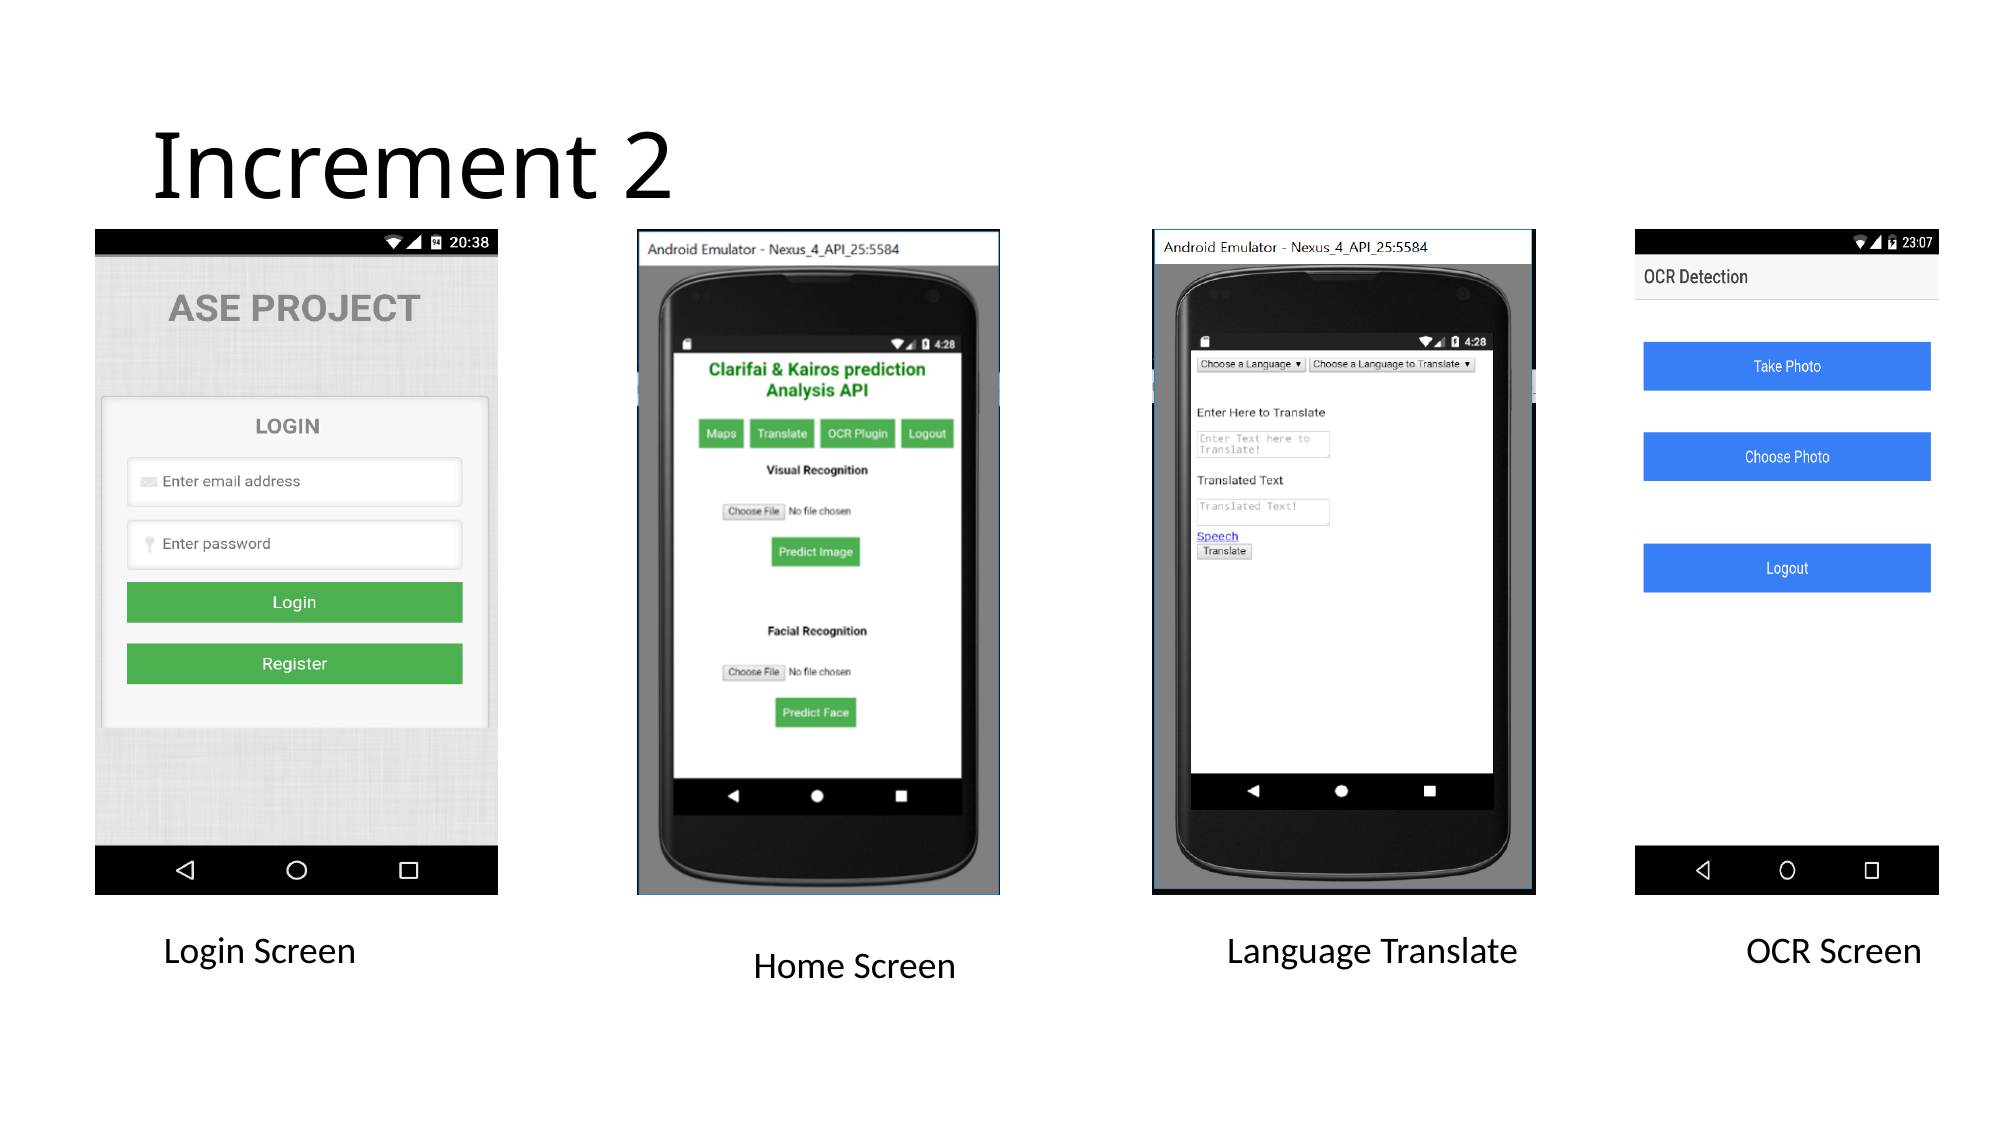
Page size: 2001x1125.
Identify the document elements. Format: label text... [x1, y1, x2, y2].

text_box Language Translate [1212, 919, 1534, 979]
text_box Login Screen [149, 919, 531, 979]
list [95, 229, 498, 895]
text_box OCR Screen [1731, 919, 1938, 979]
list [637, 229, 1001, 895]
picture [1635, 229, 1939, 895]
title Increment 2 [137, 59, 1863, 278]
picture [1152, 229, 1536, 895]
text_box Home Screen [738, 934, 972, 994]
